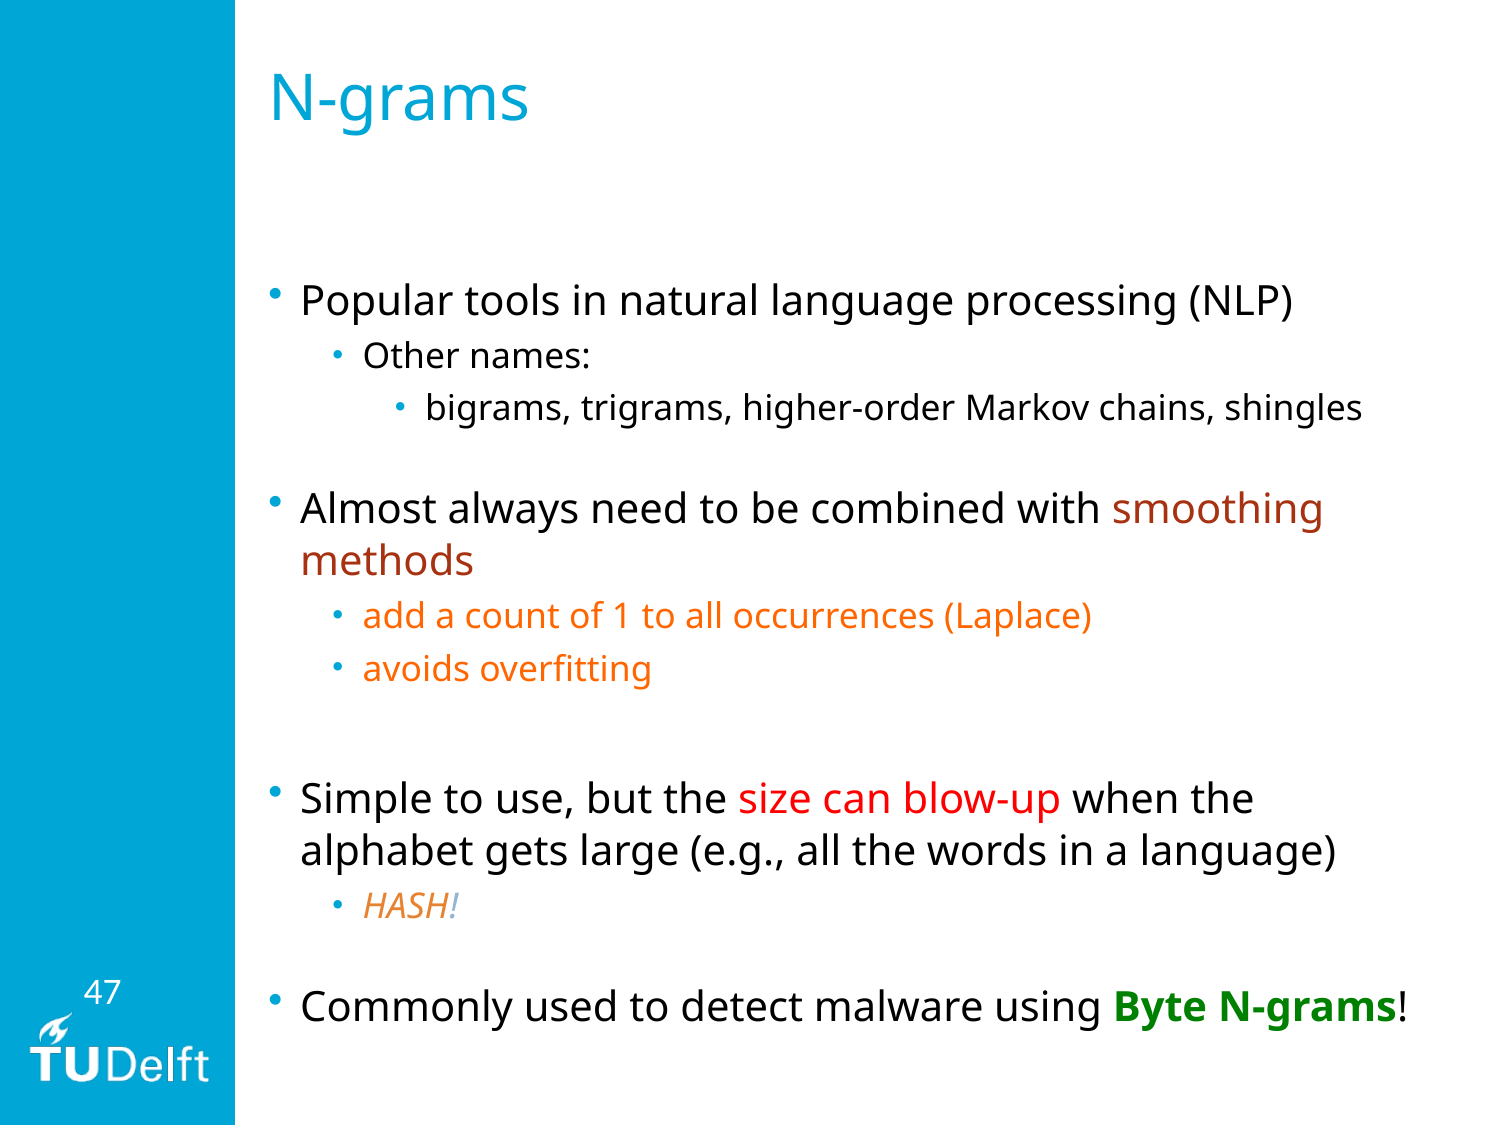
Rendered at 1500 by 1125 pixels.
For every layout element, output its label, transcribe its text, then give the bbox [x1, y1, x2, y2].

list Popular tools in natural language processing (NLP) Other names: bigrams, trigrams, higher-order Markov chains, shingles Almost always need to be combined with smoothing methods add a count of 1 to all occurrences (Laplace) avoids overfitting Simple to use, but the size can blow-up when the alphabet gets large (e.g., all the words in a language) HASH! Commonly used to detect malware using Byte N-grams! [268, 271, 1423, 1061]
title N-grams [268, 55, 1423, 231]
